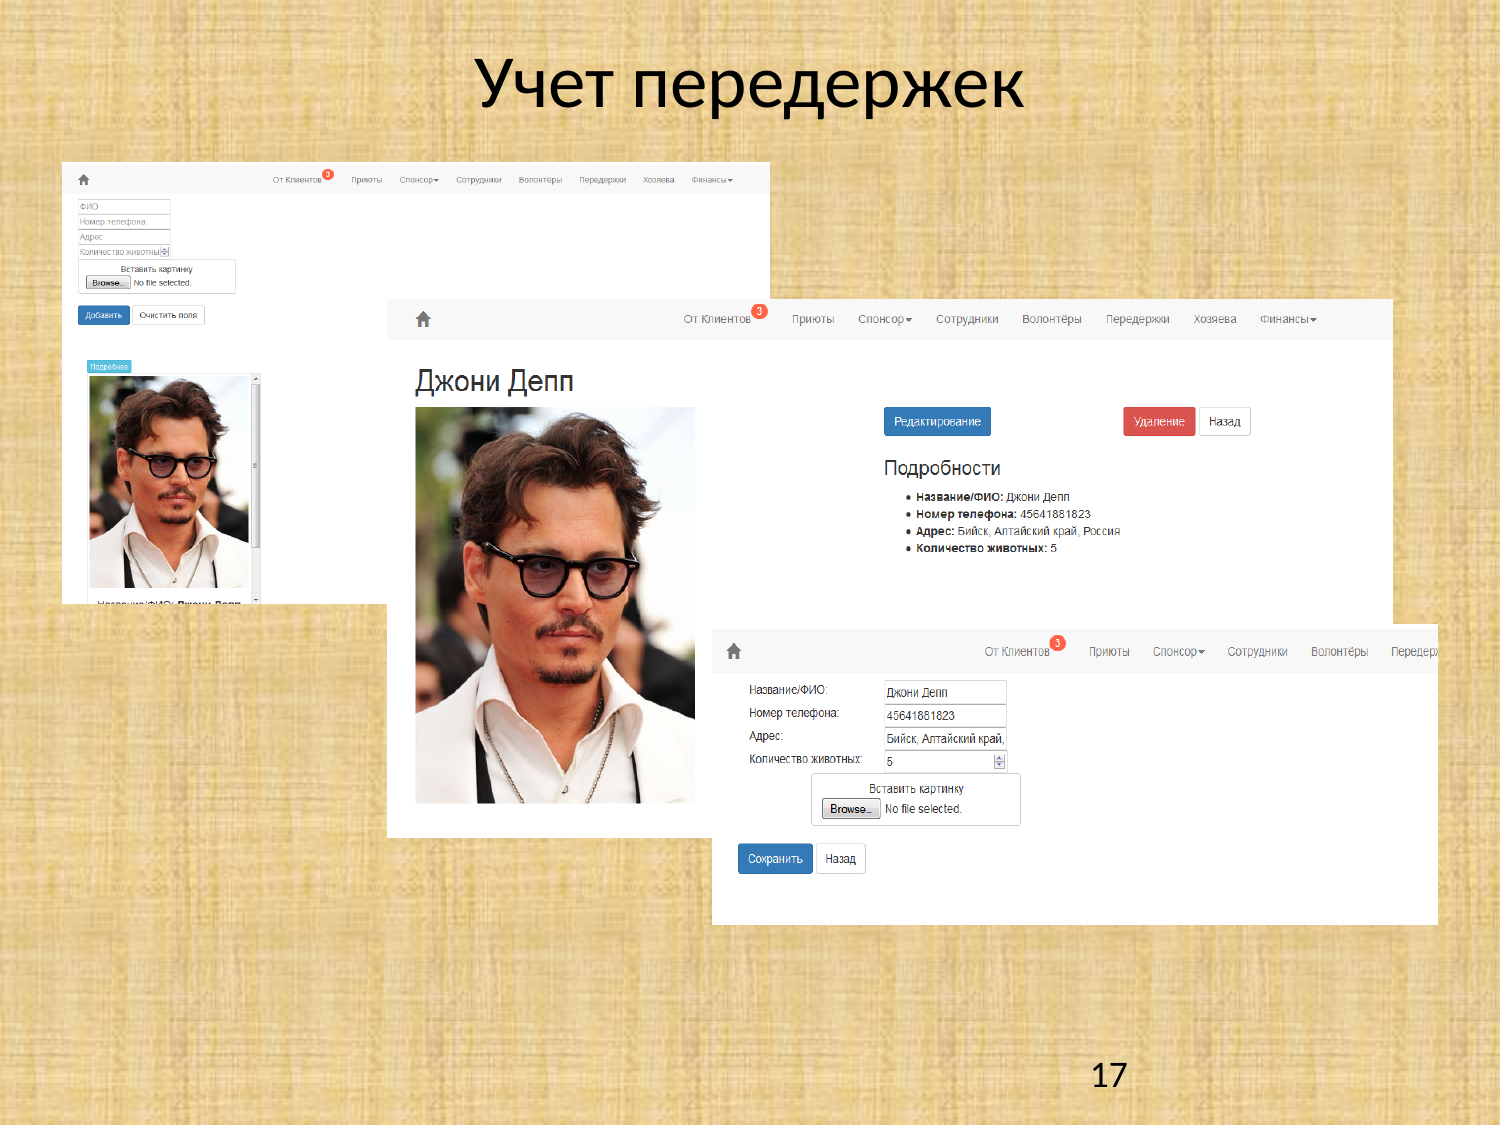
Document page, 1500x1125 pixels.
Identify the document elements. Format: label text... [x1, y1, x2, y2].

picture [0, 0, 1500, 1125]
title Учет передержек [75, 24, 1425, 145]
slide_number 17 [1074, 1042, 1425, 1103]
